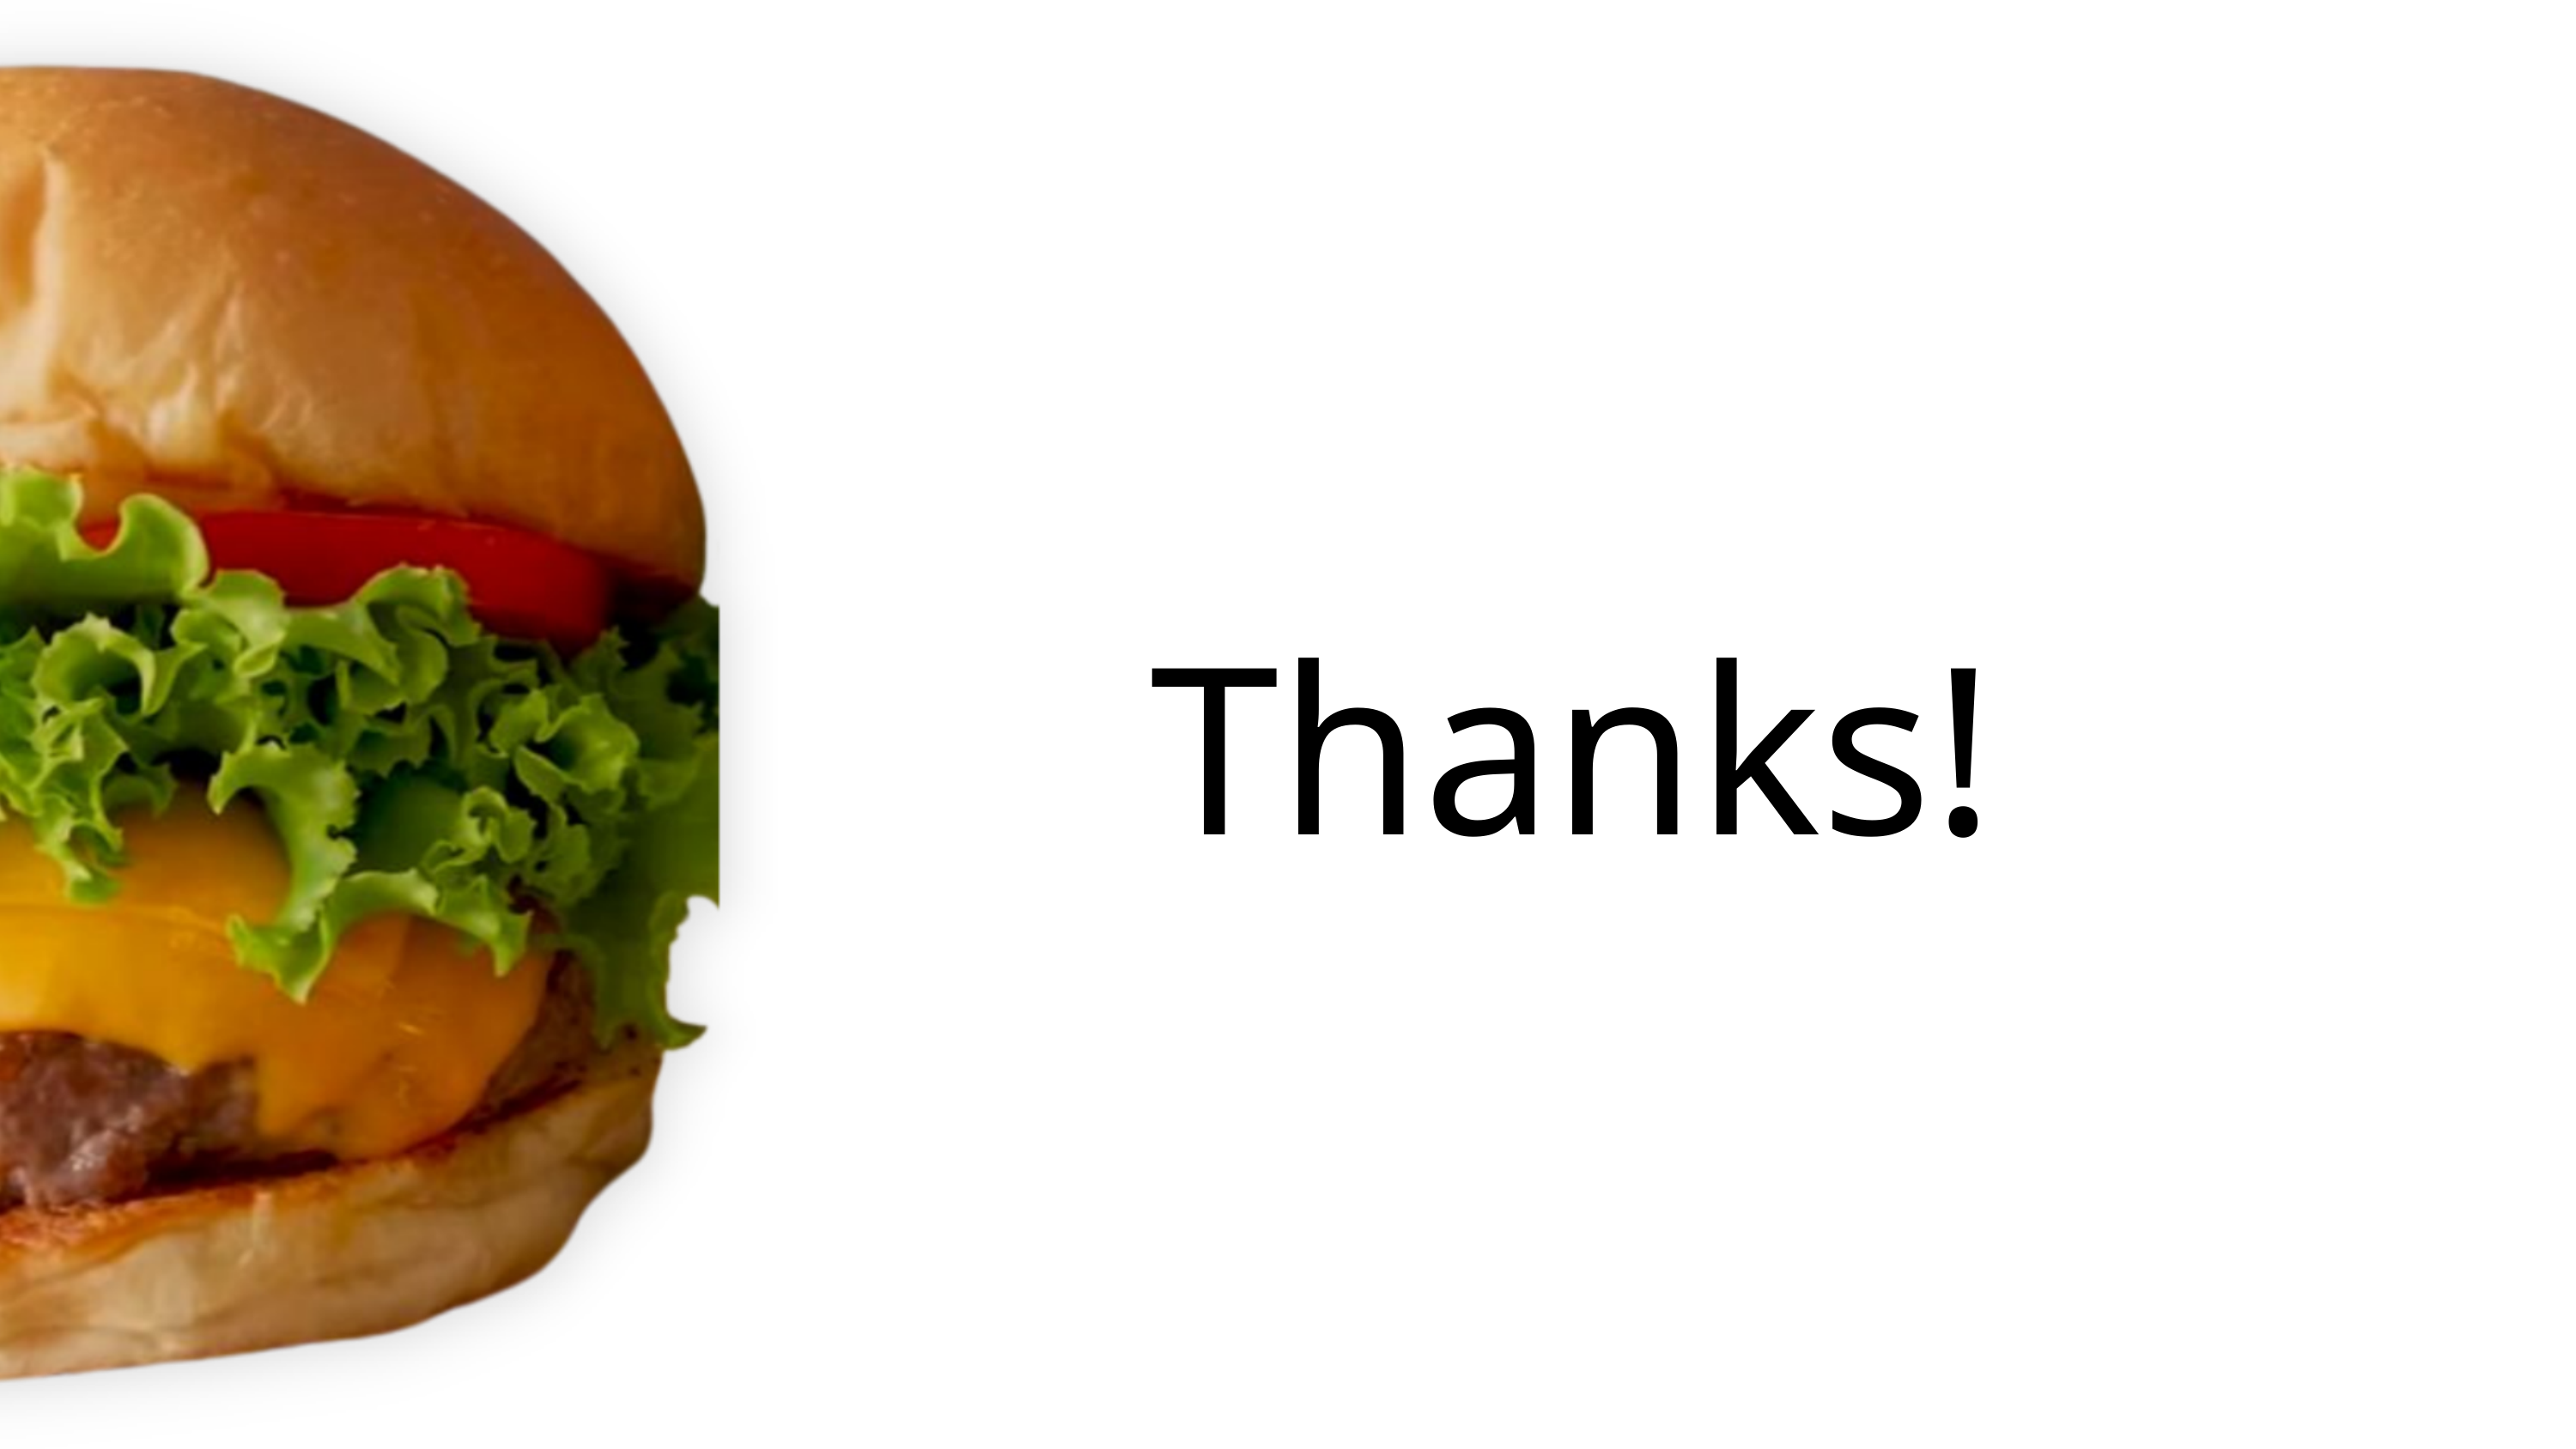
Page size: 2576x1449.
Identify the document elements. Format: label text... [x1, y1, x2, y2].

text_box [0, 0, 781, 1449]
text_box Thanks! [1042, 556, 2104, 882]
